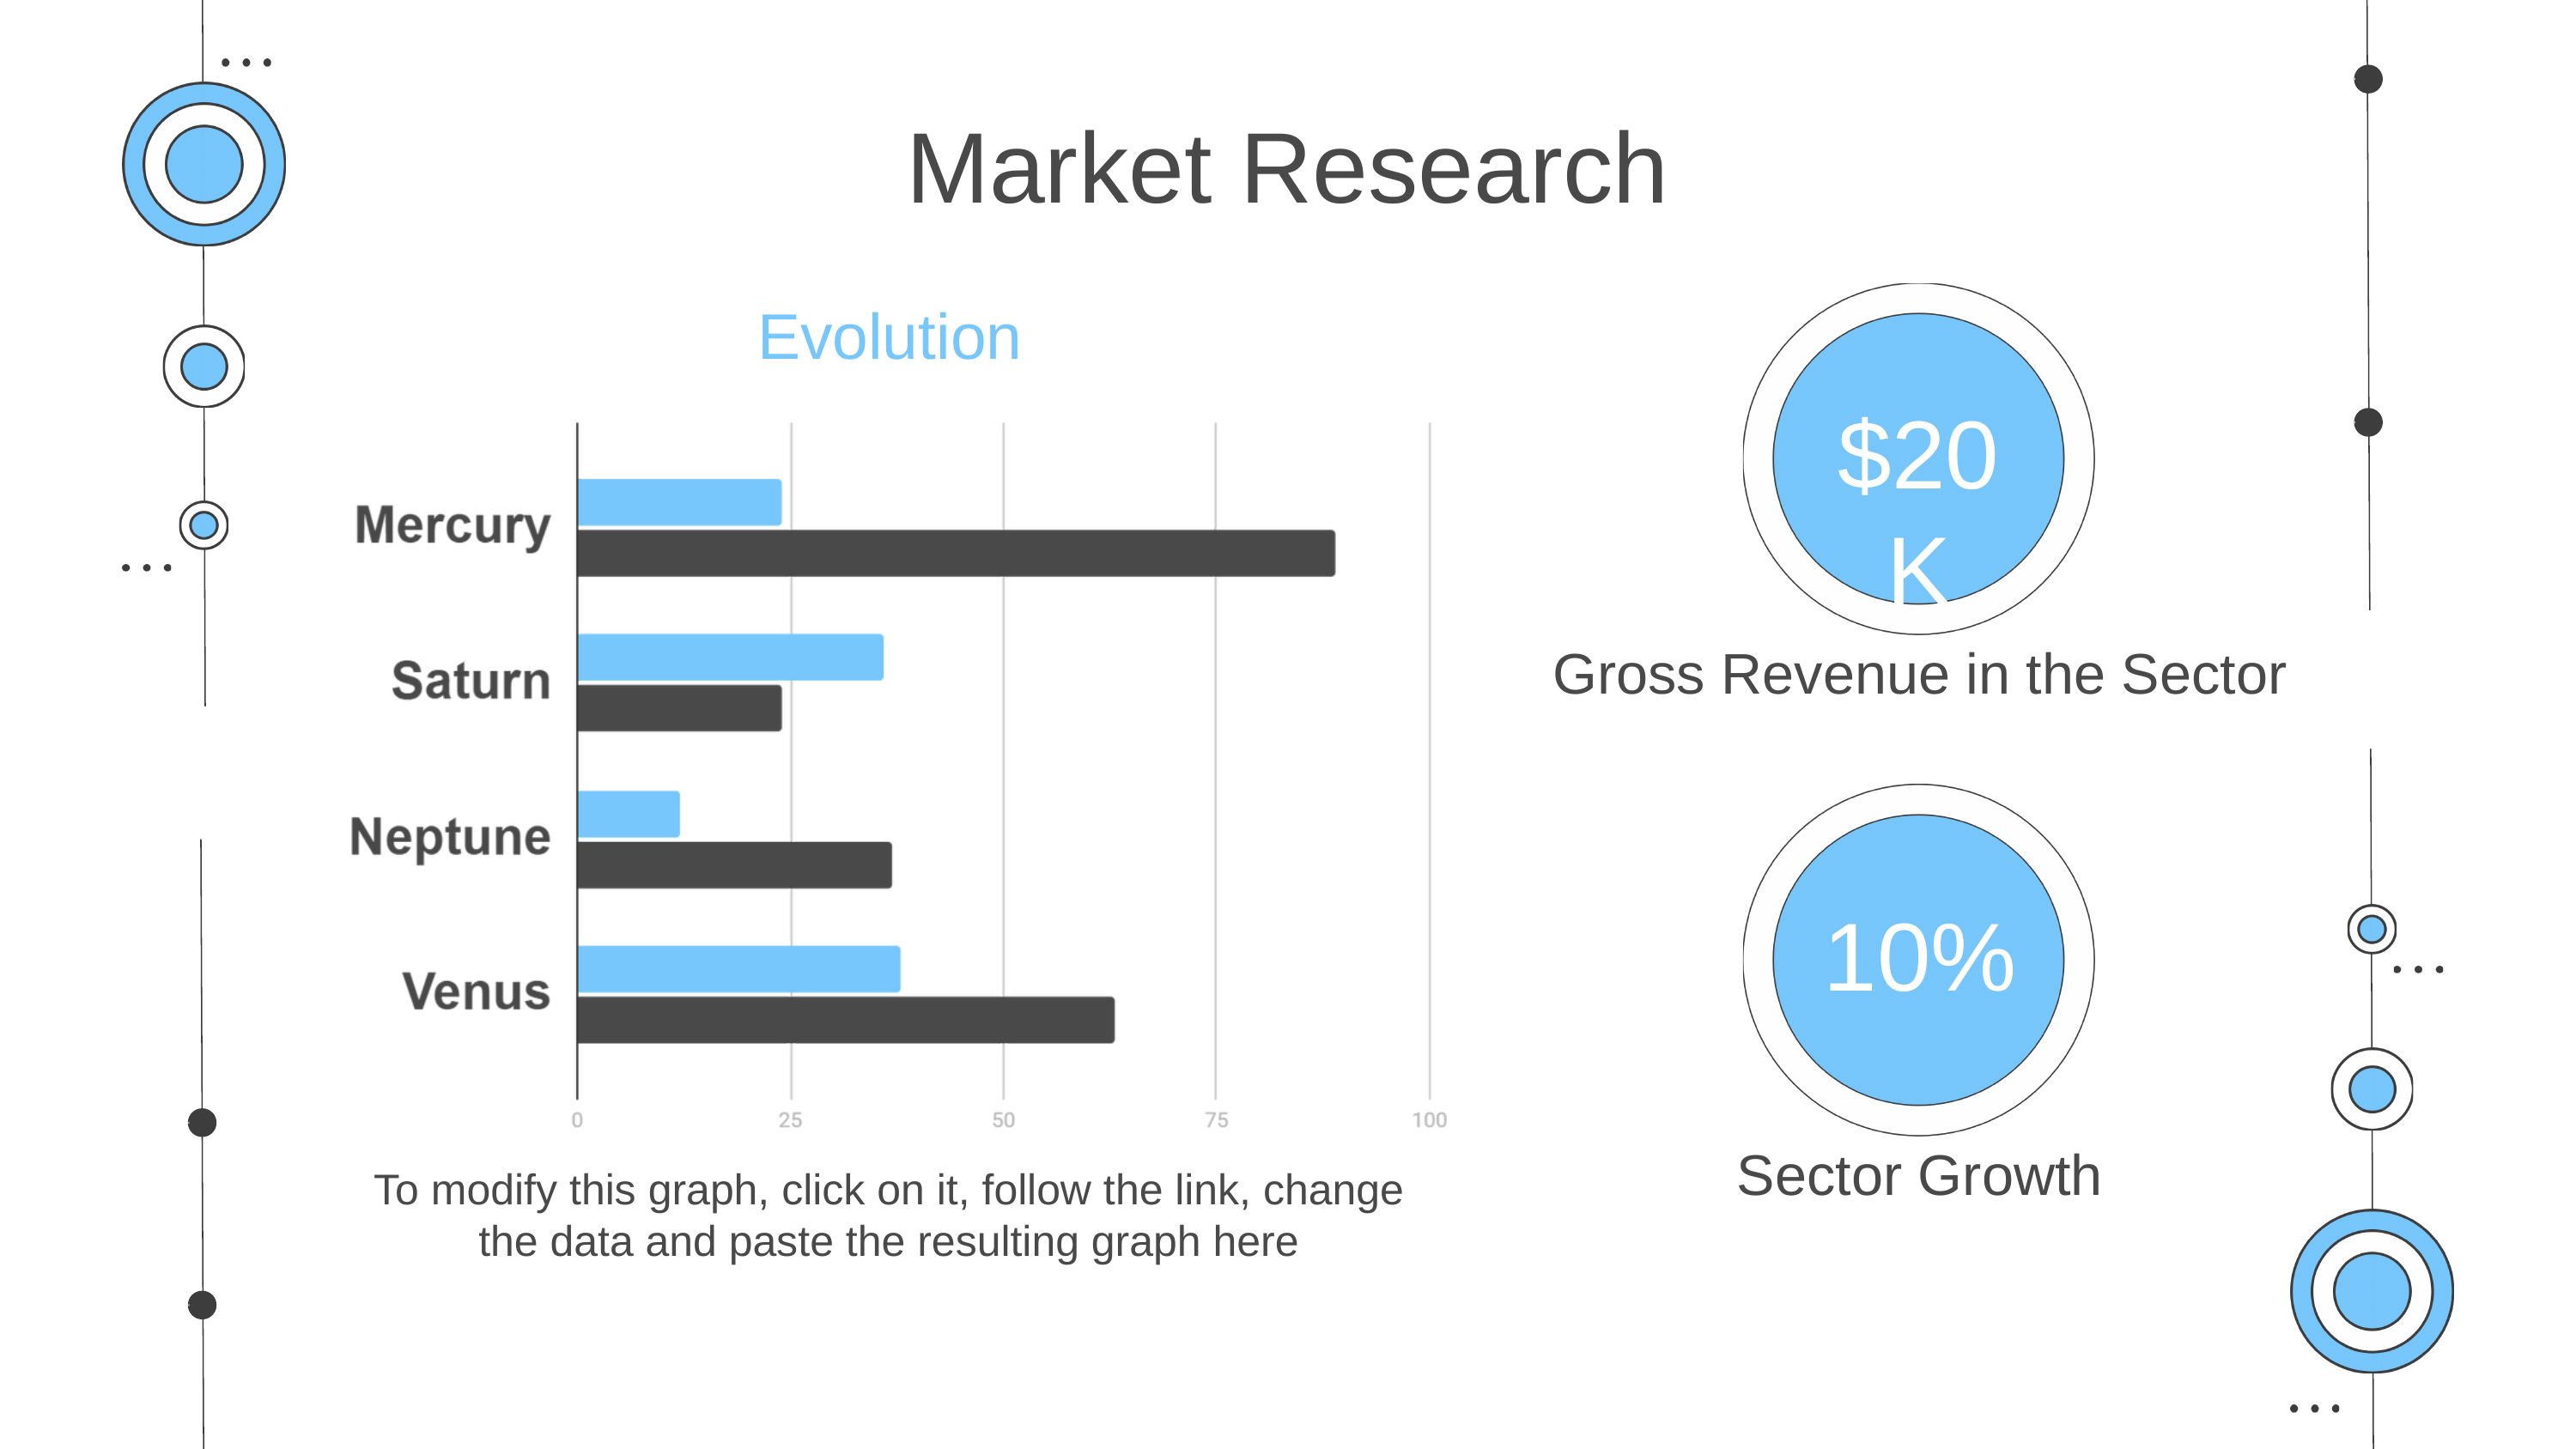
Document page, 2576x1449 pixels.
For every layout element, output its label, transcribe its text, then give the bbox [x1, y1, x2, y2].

text_box Evolution [514, 294, 1265, 373]
text_box [2290, 1209, 2454, 1373]
text_box [222, 58, 271, 67]
text_box [2347, 904, 2397, 955]
text_box [1742, 784, 2097, 1138]
text_box [121, 564, 172, 573]
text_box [2354, 408, 2384, 437]
text_box Gross Revenue in the Sector [1545, 637, 2295, 706]
text_box [121, 82, 286, 246]
text_box 10% [1808, 894, 2032, 1010]
text_box [2330, 1047, 2414, 1131]
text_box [187, 1290, 217, 1320]
text_box [1742, 283, 2097, 637]
text_box [162, 324, 246, 408]
text_box [2393, 966, 2444, 973]
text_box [187, 1107, 217, 1137]
text_box [2290, 1404, 2340, 1413]
text_box Sector Growth [1545, 1137, 2295, 1207]
text_box To modify this graph, click on it, follow the link, change the data and paste the resulting graph here [367, 1161, 1412, 1265]
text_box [2354, 64, 2384, 94]
text_box Market Research [526, 102, 2050, 223]
text_box [309, 385, 1469, 1171]
text_box [179, 500, 229, 550]
text_box $20K [1807, 392, 2030, 625]
